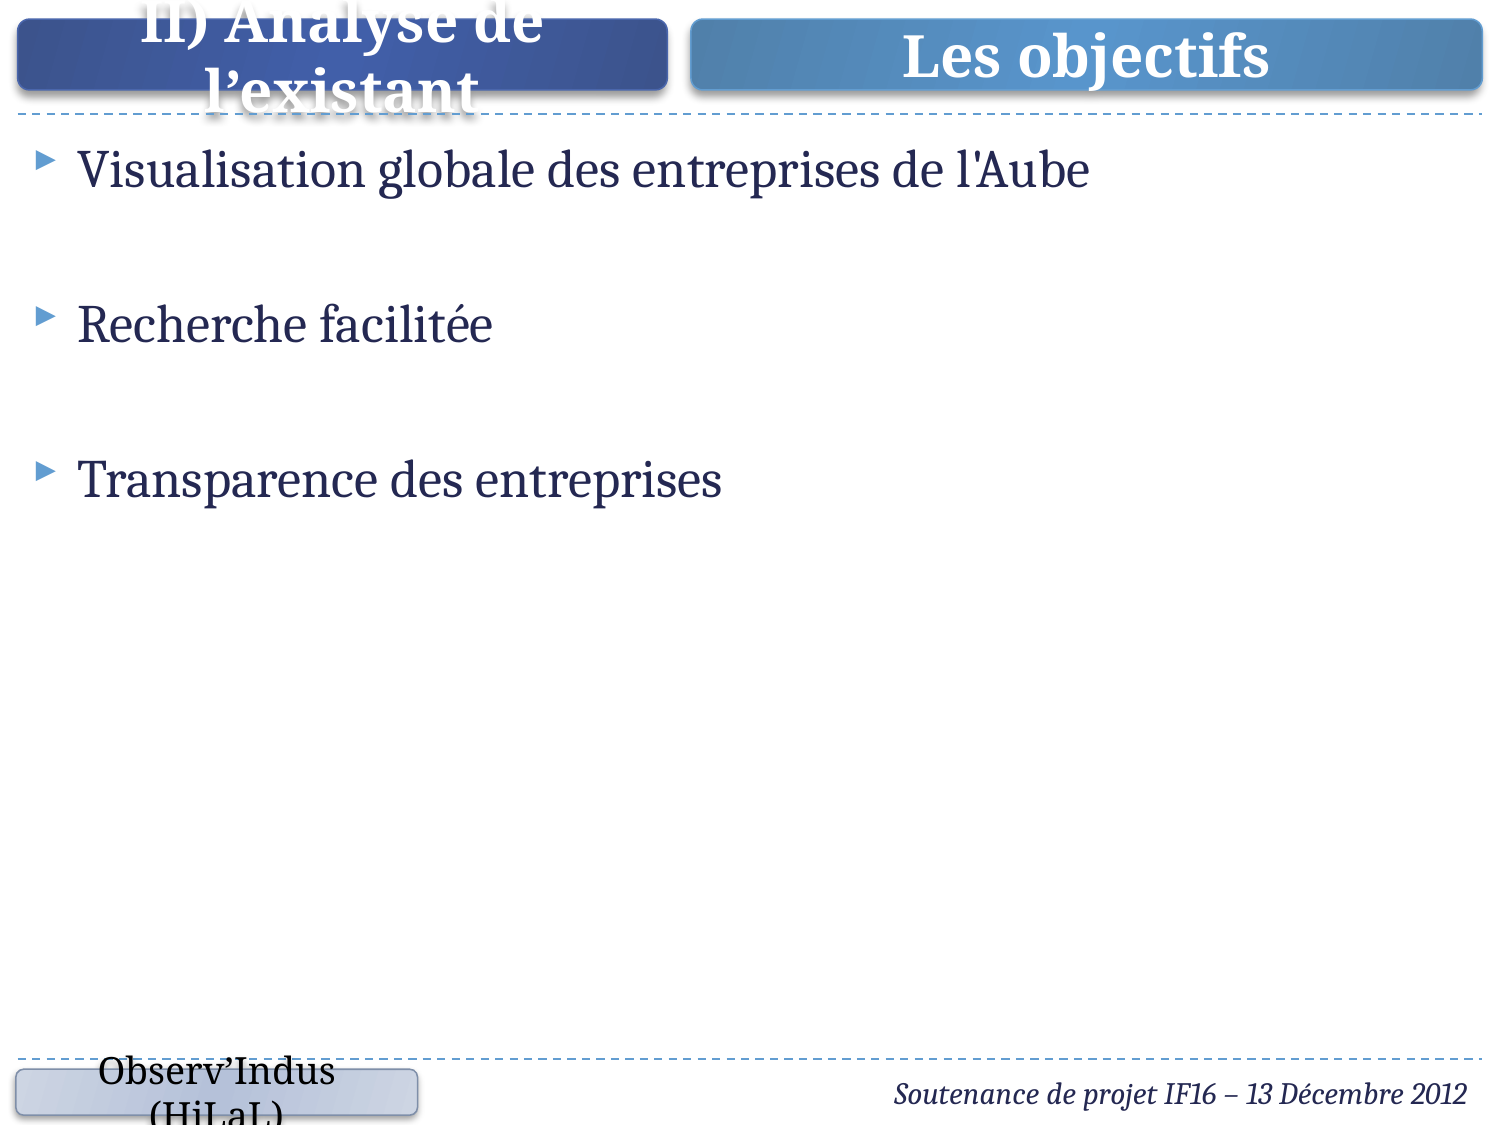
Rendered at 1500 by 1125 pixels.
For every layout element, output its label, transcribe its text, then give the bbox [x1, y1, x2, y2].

text_box II) Analyse de l’existant [16, 18, 669, 91]
text_box Les objectifs [690, 18, 1484, 91]
list Visualisation globale des entreprises de l'Aube Recherche facilitée Transparence des entreprises [17, 125, 1483, 1047]
text_box Soutenance de projet IF16 – 13 Décembre 2012 [419, 1065, 1483, 1119]
text_box Observ’Indus (HiLaL) [15, 1069, 419, 1116]
